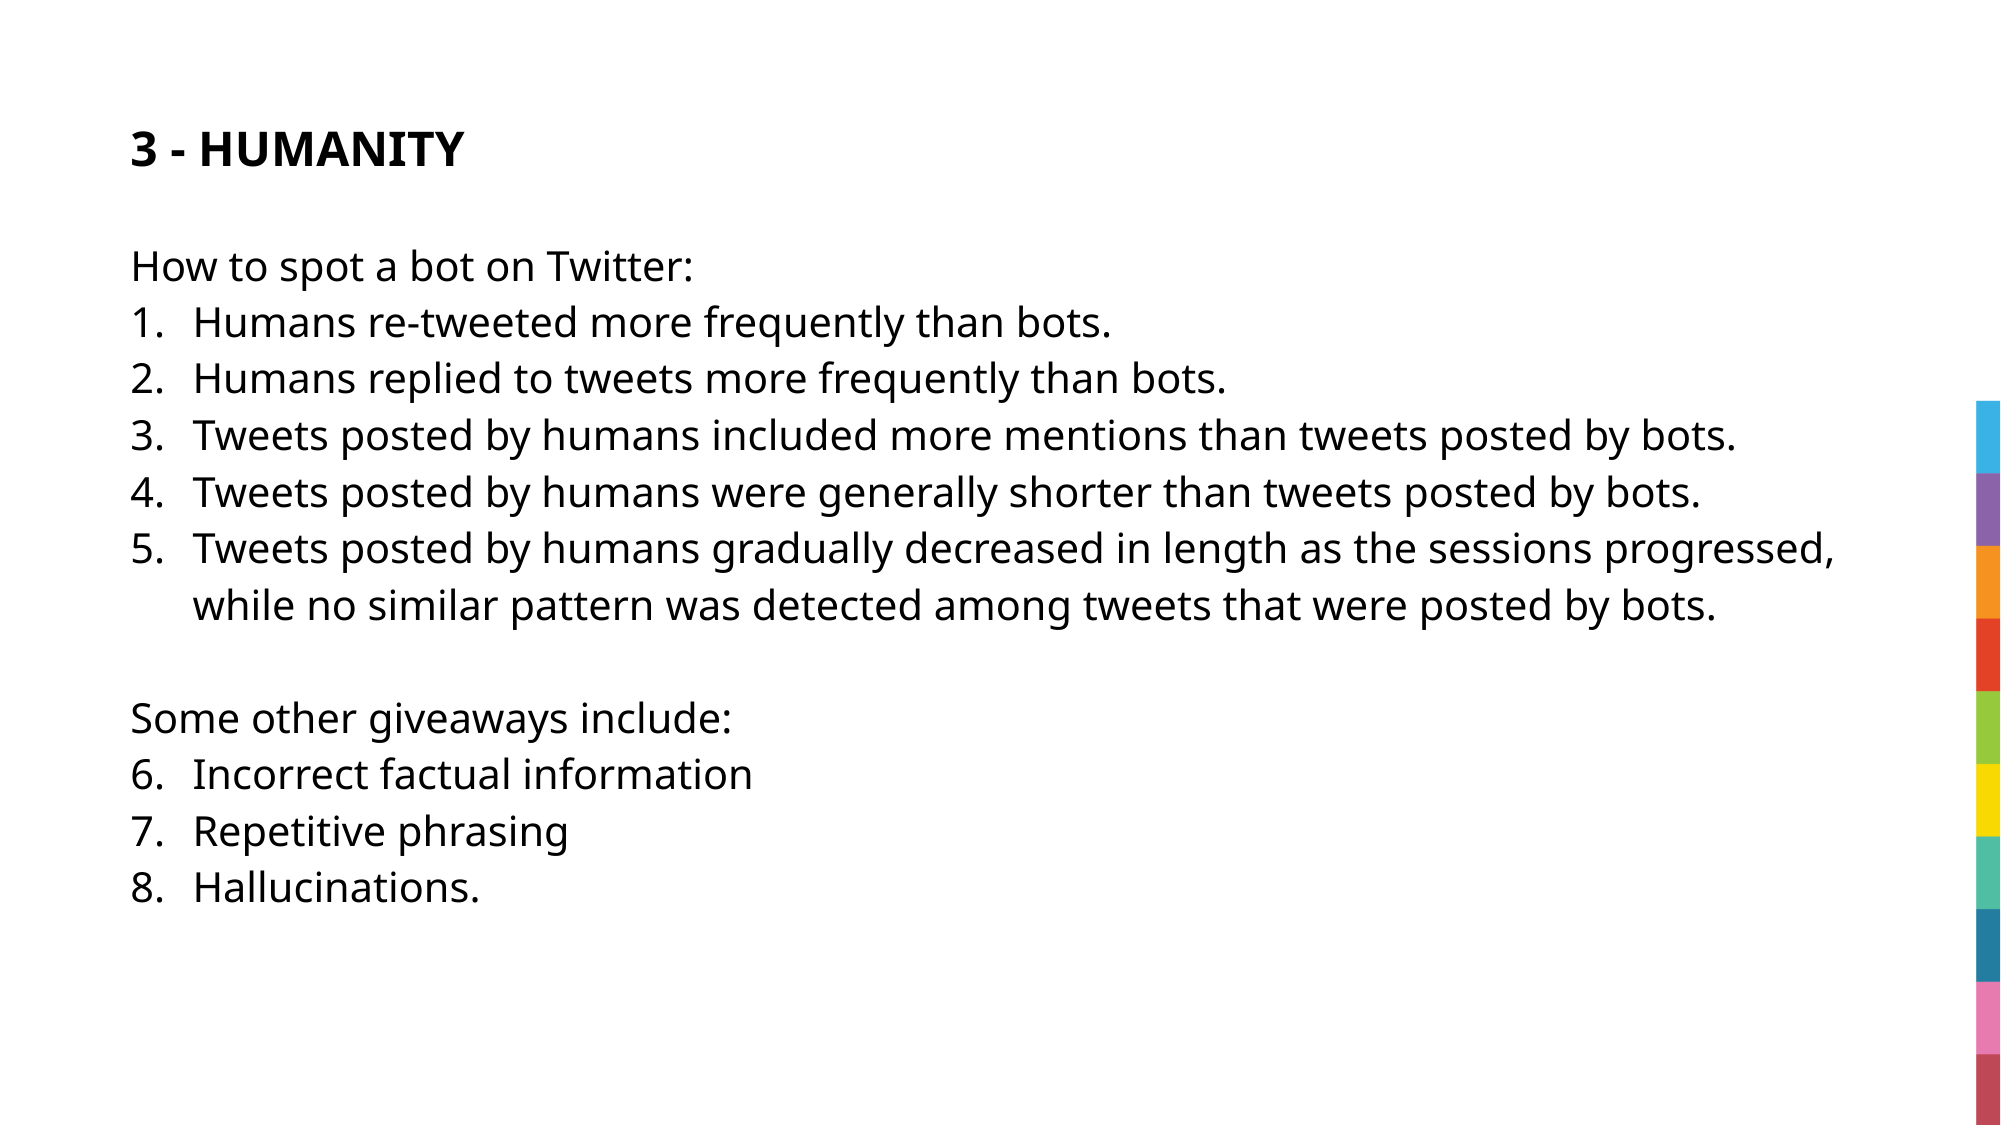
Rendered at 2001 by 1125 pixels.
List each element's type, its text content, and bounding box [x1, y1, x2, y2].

picture [1976, 402, 2001, 1125]
list How to spot a bot on Twitter: Humans re-tweeted more frequently than bots. Humans replied to tweets more frequently than bots. Tweets posted by humans included more mentions than tweets posted by bots. Tweets posted by humans were generally shorter than tweets posted by bots. Tweets posted by humans gradually decreased in length as the sessions progressed, while no similar pattern was detected among tweets that were posted by bots. Some other giveaways include: Incorrect factual information Repetitive phrasing Hallucinations. [115, 229, 1863, 947]
title 3 - HUMANITY [115, 111, 1863, 186]
